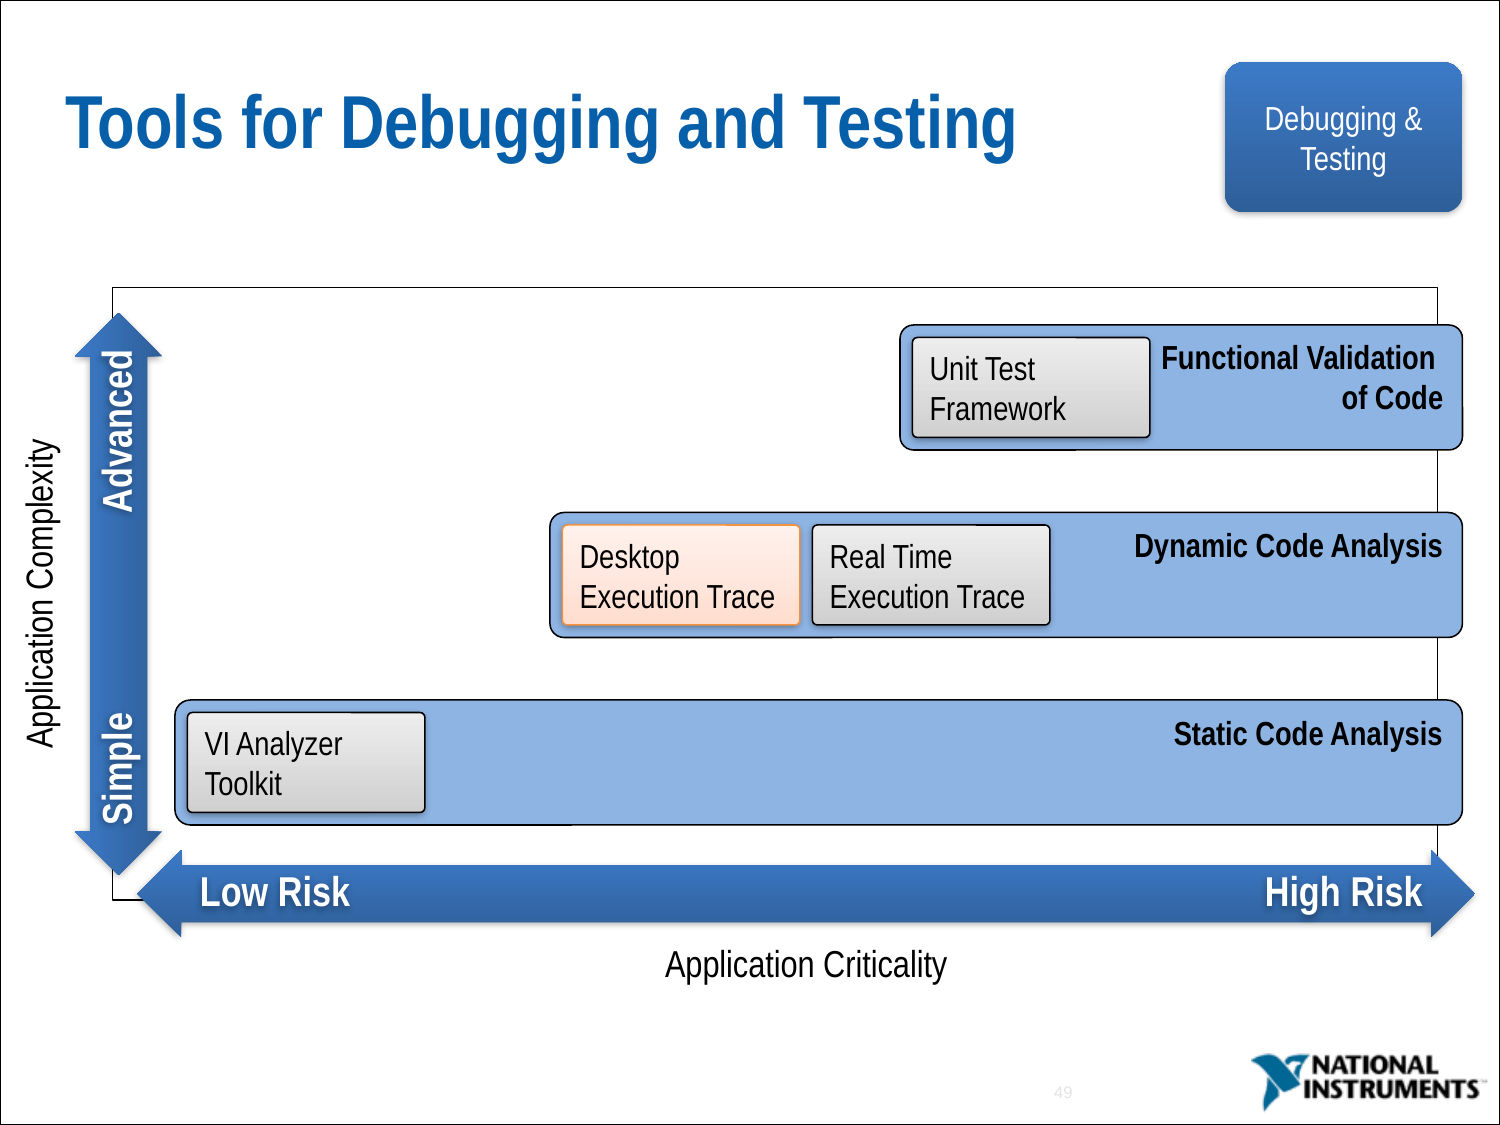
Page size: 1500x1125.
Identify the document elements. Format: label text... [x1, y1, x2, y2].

text_box Application Criticality [600, 924, 1013, 1000]
text_box [148, 831, 163, 846]
text_box [1431, 927, 1442, 938]
text_box Real Time Execution Trace [811, 524, 1051, 626]
text_box [74, 350, 81, 357]
text_box [90, 537, 148, 694]
text_box [1431, 849, 1442, 860]
text_box Low Risk [174, 862, 375, 918]
text_box VI Analyzer Toolkit [186, 711, 426, 814]
text_box [101, 858, 136, 876]
text_box Dynamic Code Analysis [549, 512, 1463, 638]
text_box [137, 849, 182, 938]
text_box Application Complexity [0, 387, 75, 801]
text_box [148, 341, 163, 357]
text_box Desktop Execution Trace [561, 524, 801, 626]
text_box [74, 831, 81, 838]
text_box Simple [87, 687, 143, 850]
text_box [1455, 873, 1475, 914]
title Tools for Debugging and Testing [49, 62, 1234, 176]
text_box Debugging & Testing [1224, 62, 1463, 213]
text_box High Risk [1237, 862, 1450, 918]
text_box Unit Test Framework [911, 336, 1151, 439]
text_box Static Code Analysis [174, 699, 1463, 826]
text_box Functional Validation of Code [900, 324, 1463, 451]
text_box [108, 312, 130, 323]
picture [1250, 1049, 1489, 1116]
text_box Advanced [87, 325, 143, 538]
text_box [379, 865, 1233, 923]
text_box [112, 287, 1438, 900]
